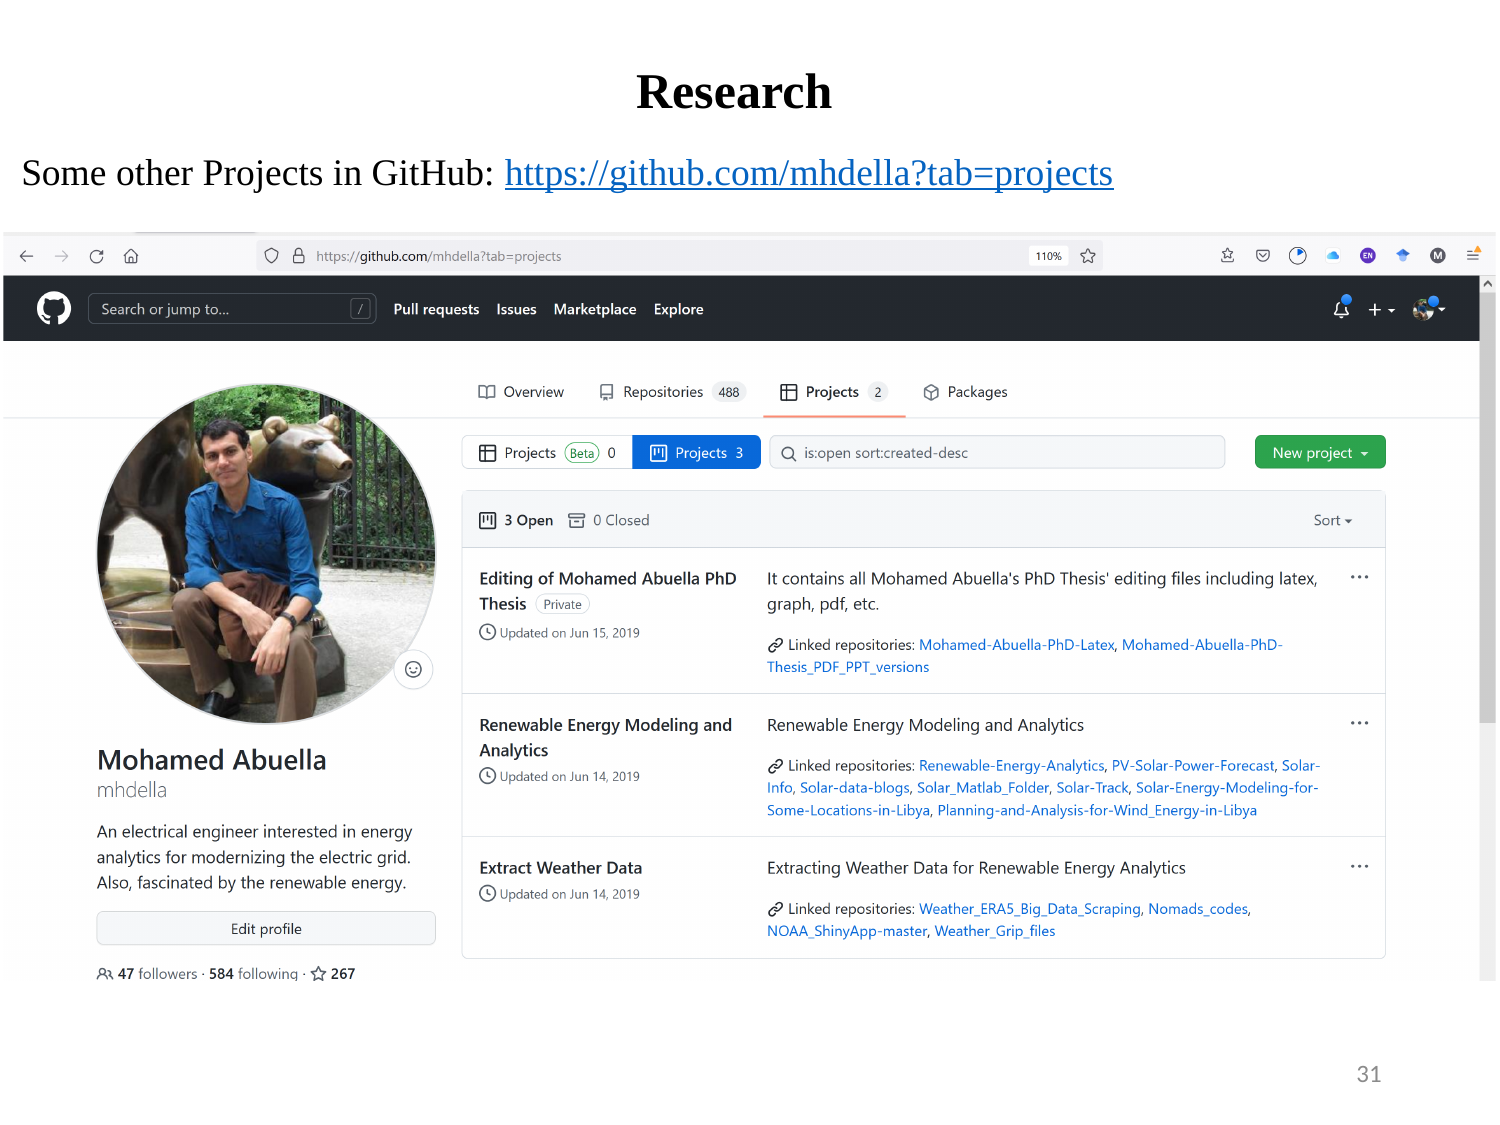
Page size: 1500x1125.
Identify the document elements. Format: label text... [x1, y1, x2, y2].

picture [3, 232, 1496, 981]
text_box Research [177, 51, 1291, 127]
text_box Some other Projects in GitHub: https://github.com/mhdella?tab=projects [0, 140, 1190, 201]
slide_number 31 [1059, 1042, 1397, 1103]
